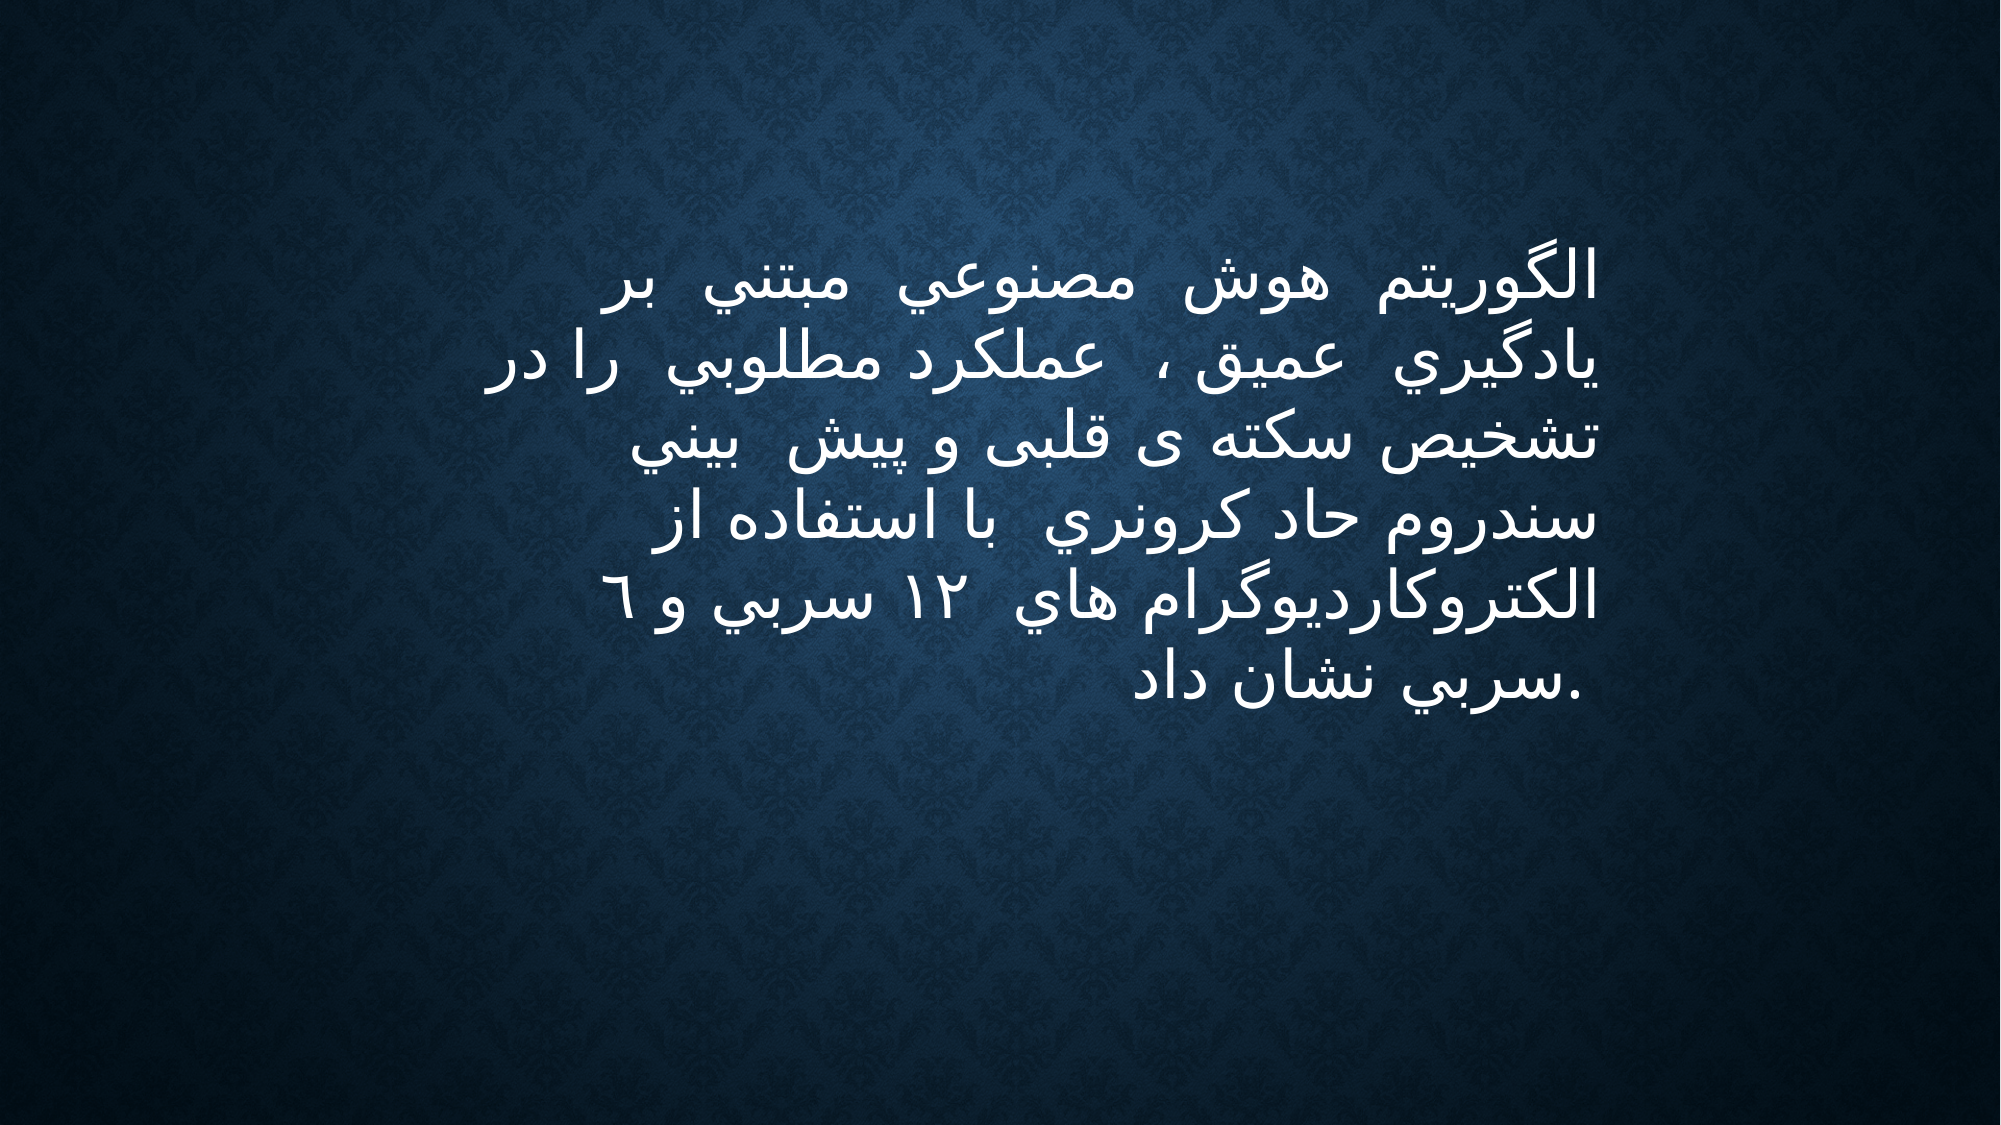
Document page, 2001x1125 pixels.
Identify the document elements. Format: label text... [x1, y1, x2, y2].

text_box الگوريتم هوش مصنوعي مبتني بر يادگيري عميق ، عملکرد مطلوبي را در تشخيص سکته ی قلبی و پيش بيني سندروم حاد کرونري با استفاده از الکتروکاردیوگرام هاي ١٢ سربي و ٦ سربي نشان داد. [411, 224, 1617, 719]
